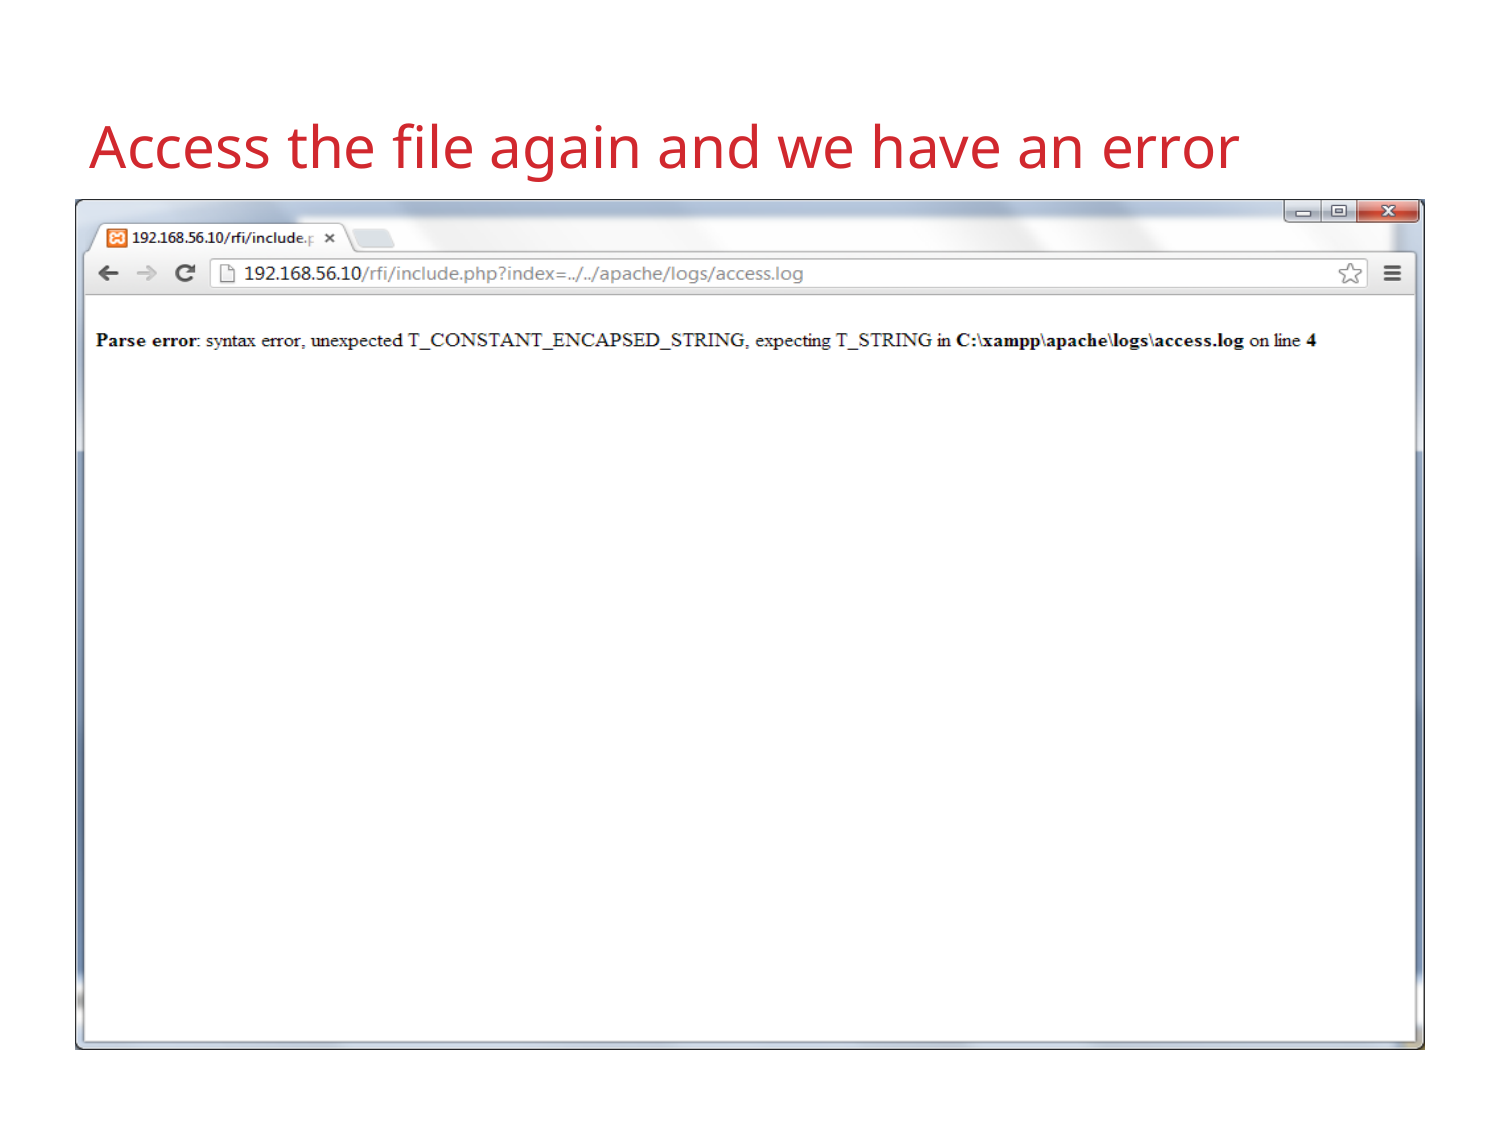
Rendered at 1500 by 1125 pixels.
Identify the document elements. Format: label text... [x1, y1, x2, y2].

picture [74, 199, 1426, 1051]
text_box Access the file again and we have an error [74, 0, 1475, 188]
